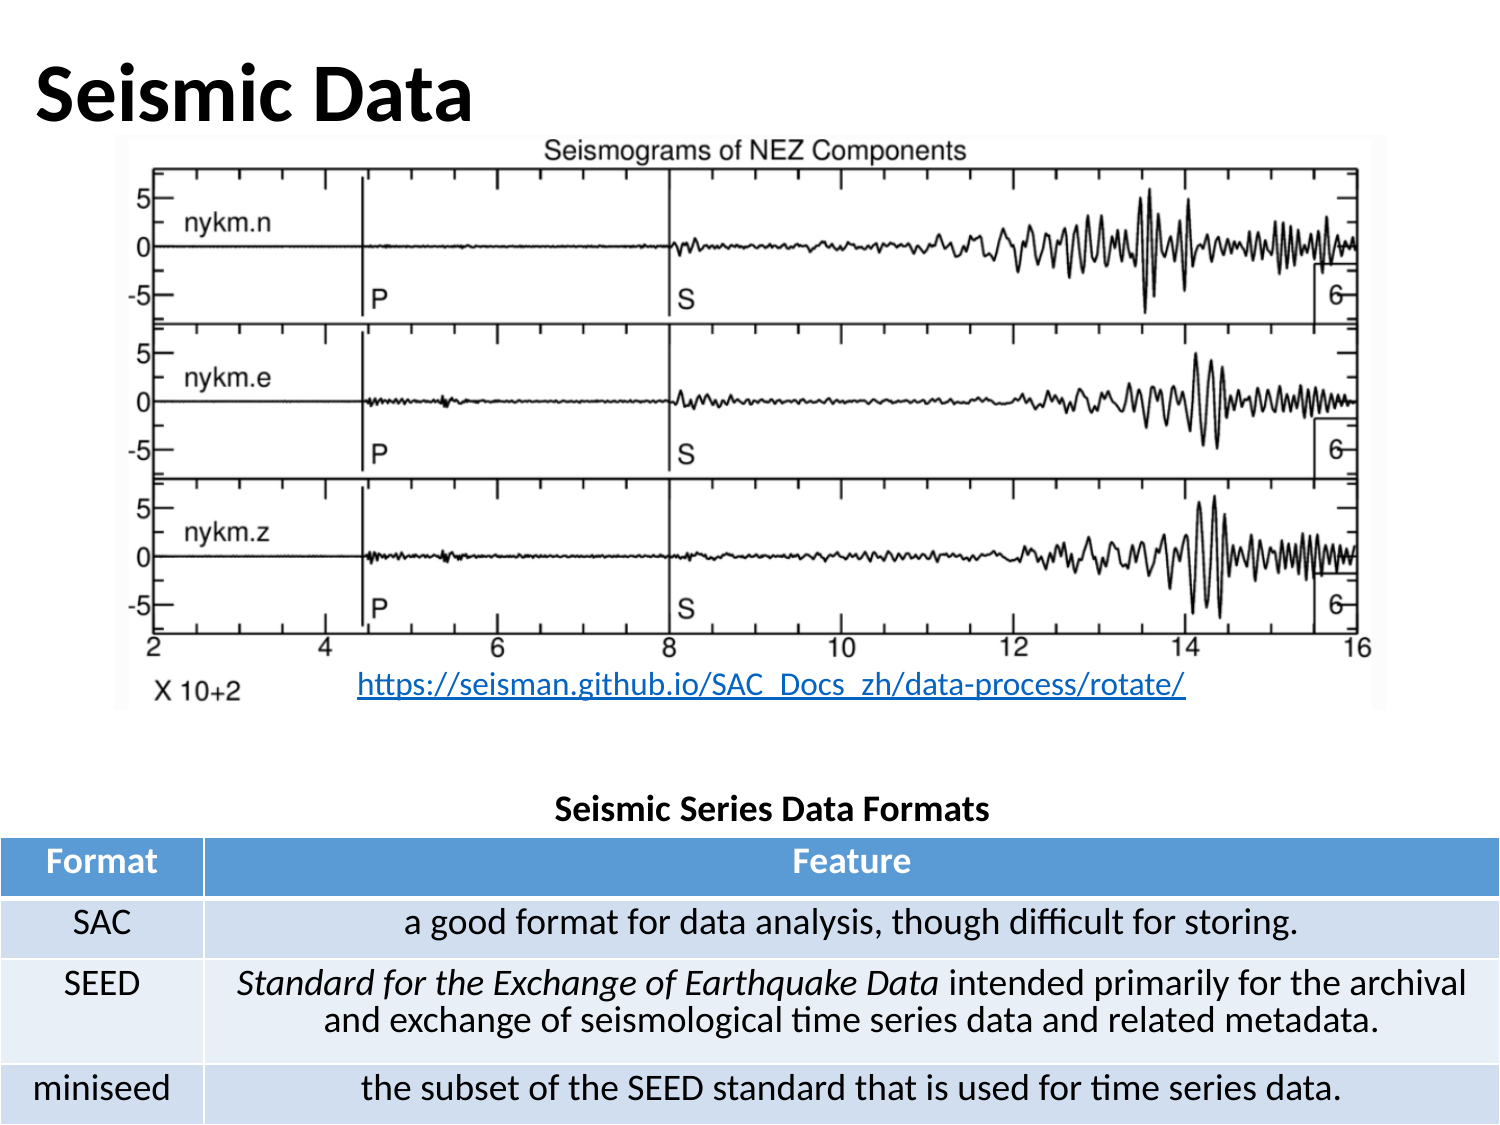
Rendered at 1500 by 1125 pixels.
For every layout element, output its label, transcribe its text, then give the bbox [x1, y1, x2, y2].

table_cell SEED [1, 960, 203, 1063]
picture [114, 135, 1386, 711]
table_header Feature [205, 838, 1499, 896]
table_cell the subset of the SEED standard that is used for time series data. [205, 1065, 1499, 1124]
table_header Format [1, 838, 203, 896]
table_cell miniseed [1, 1065, 203, 1124]
table_cell Standard for the Exchange of Earthquake Data intended primarily for the archival and exchange of seismological time series data and related metadata. [205, 960, 1499, 1063]
text_box Seismic Series Data Formats [539, 776, 1085, 837]
text_box Seismic Data [21, 30, 722, 146]
table_cell a good format for data analysis, though difficult for storing. [205, 901, 1499, 958]
table_cell SAC [1, 901, 203, 958]
